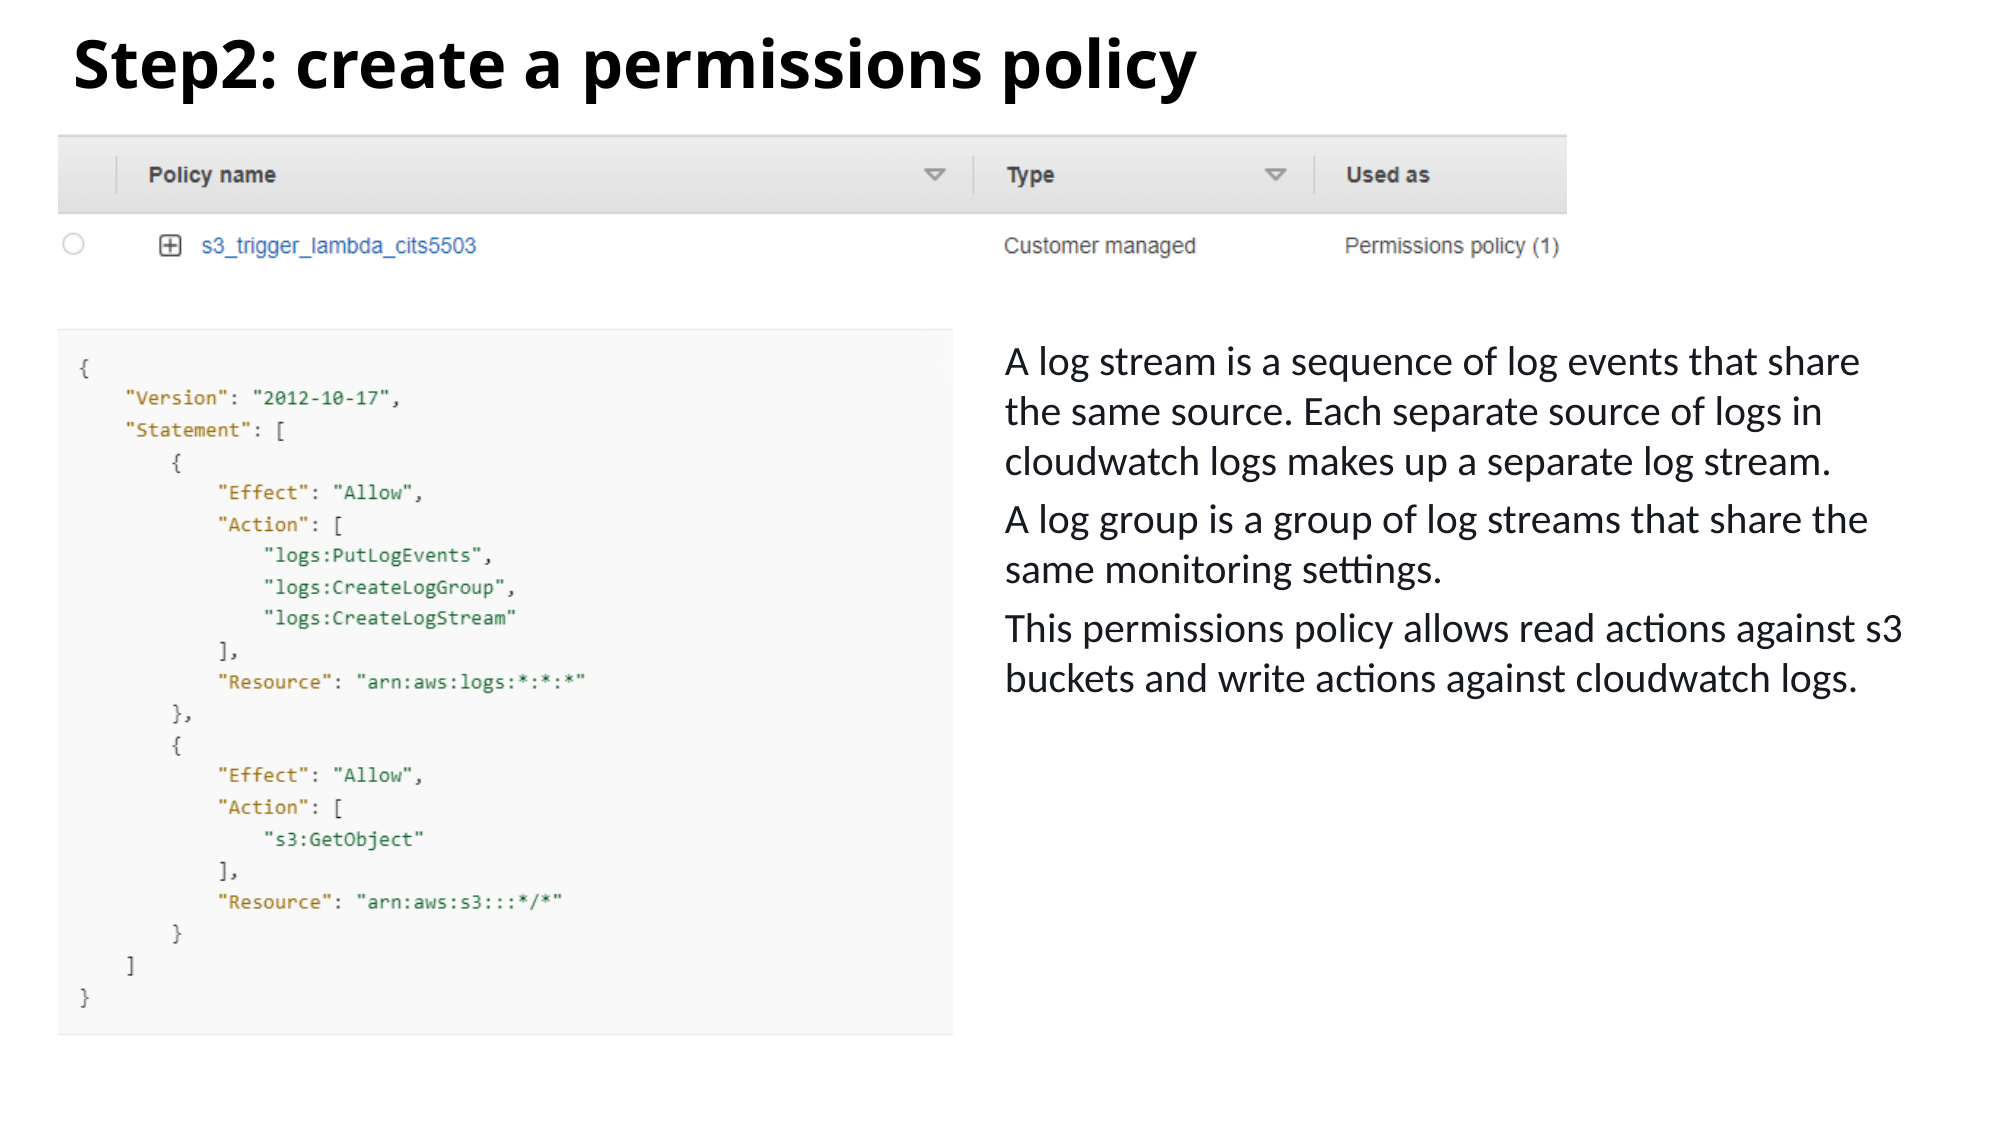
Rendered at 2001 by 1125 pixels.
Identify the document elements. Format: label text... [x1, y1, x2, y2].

text_box A log stream is a sequence of log events that share the same source. Each separate source of logs in cloudwatch logs makes up a separate log stream. A log group is a group of log streams that share the same monitoring settings. This permissions policy allows read actions against s3 buckets and write actions against cloudwatch logs. [989, 326, 1942, 708]
picture [58, 134, 1567, 274]
picture [58, 326, 953, 1037]
title Step2: create a permissions policy [58, 0, 1719, 135]
